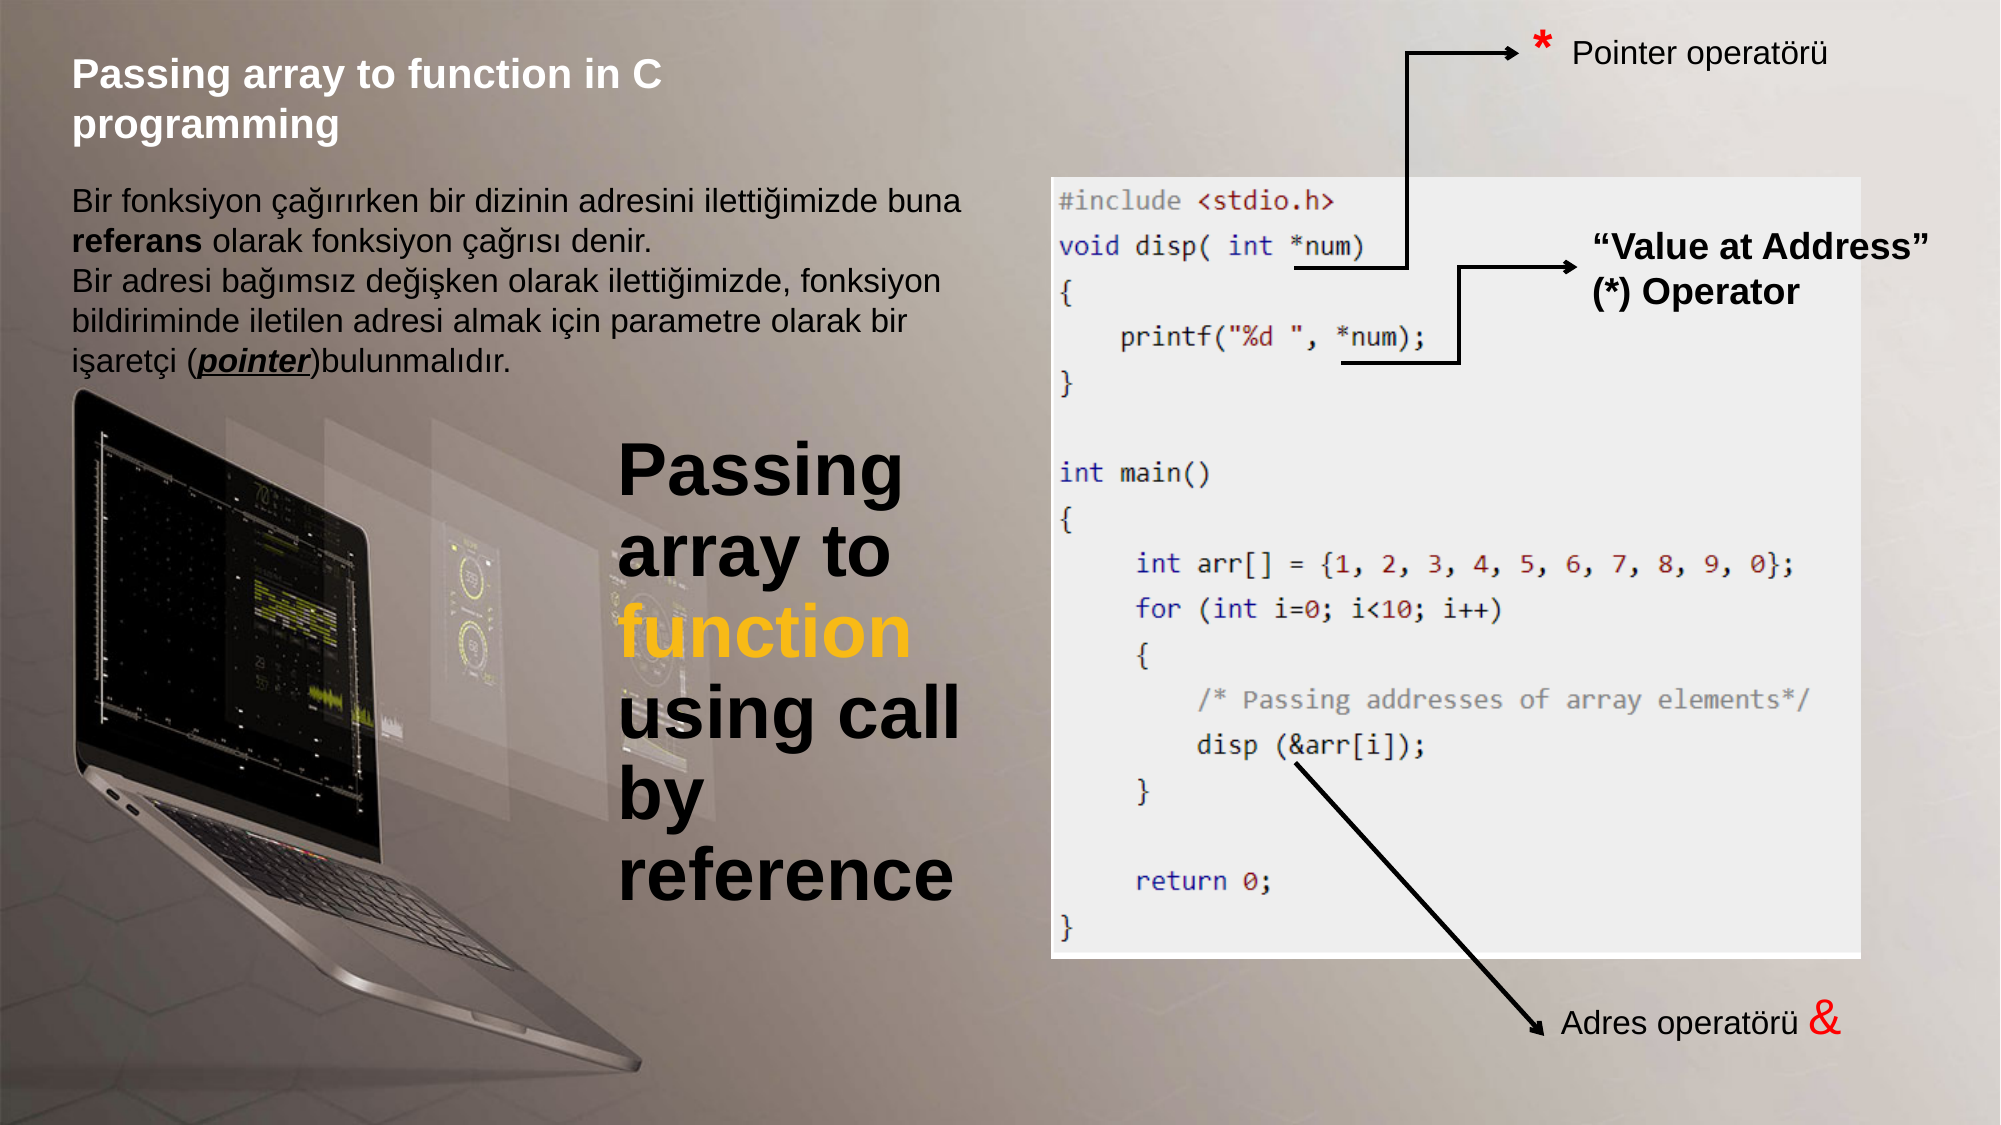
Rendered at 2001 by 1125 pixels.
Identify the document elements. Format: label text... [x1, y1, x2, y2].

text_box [1295, 762, 1545, 1036]
text_box Adres operatörü & [1546, 977, 1857, 1052]
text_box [1294, 53, 1520, 268]
text_box Bir fonksiyon çağırırken bir dizinin adresini ilettiğimizde buna referans olarak fonksiyon çağrısı denir. Bir adresi bağımsız değişken olarak ilettiğimizde, fonksiyon bildiriminde iletilen adresi almak için parametre olarak bir işaretçi (pointer)bulunmalıdır. [56, 171, 1036, 386]
text_box “Value at Address” (*) Operator [1861, 214, 1952, 320]
text_box * Pointer operatörü [1519, 6, 1932, 142]
text_box Passing array to function in C programming [56, 39, 736, 171]
text_box Passing array to function using call by reference [602, 423, 1051, 959]
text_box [1341, 267, 1578, 363]
picture [0, 0, 2001, 1125]
